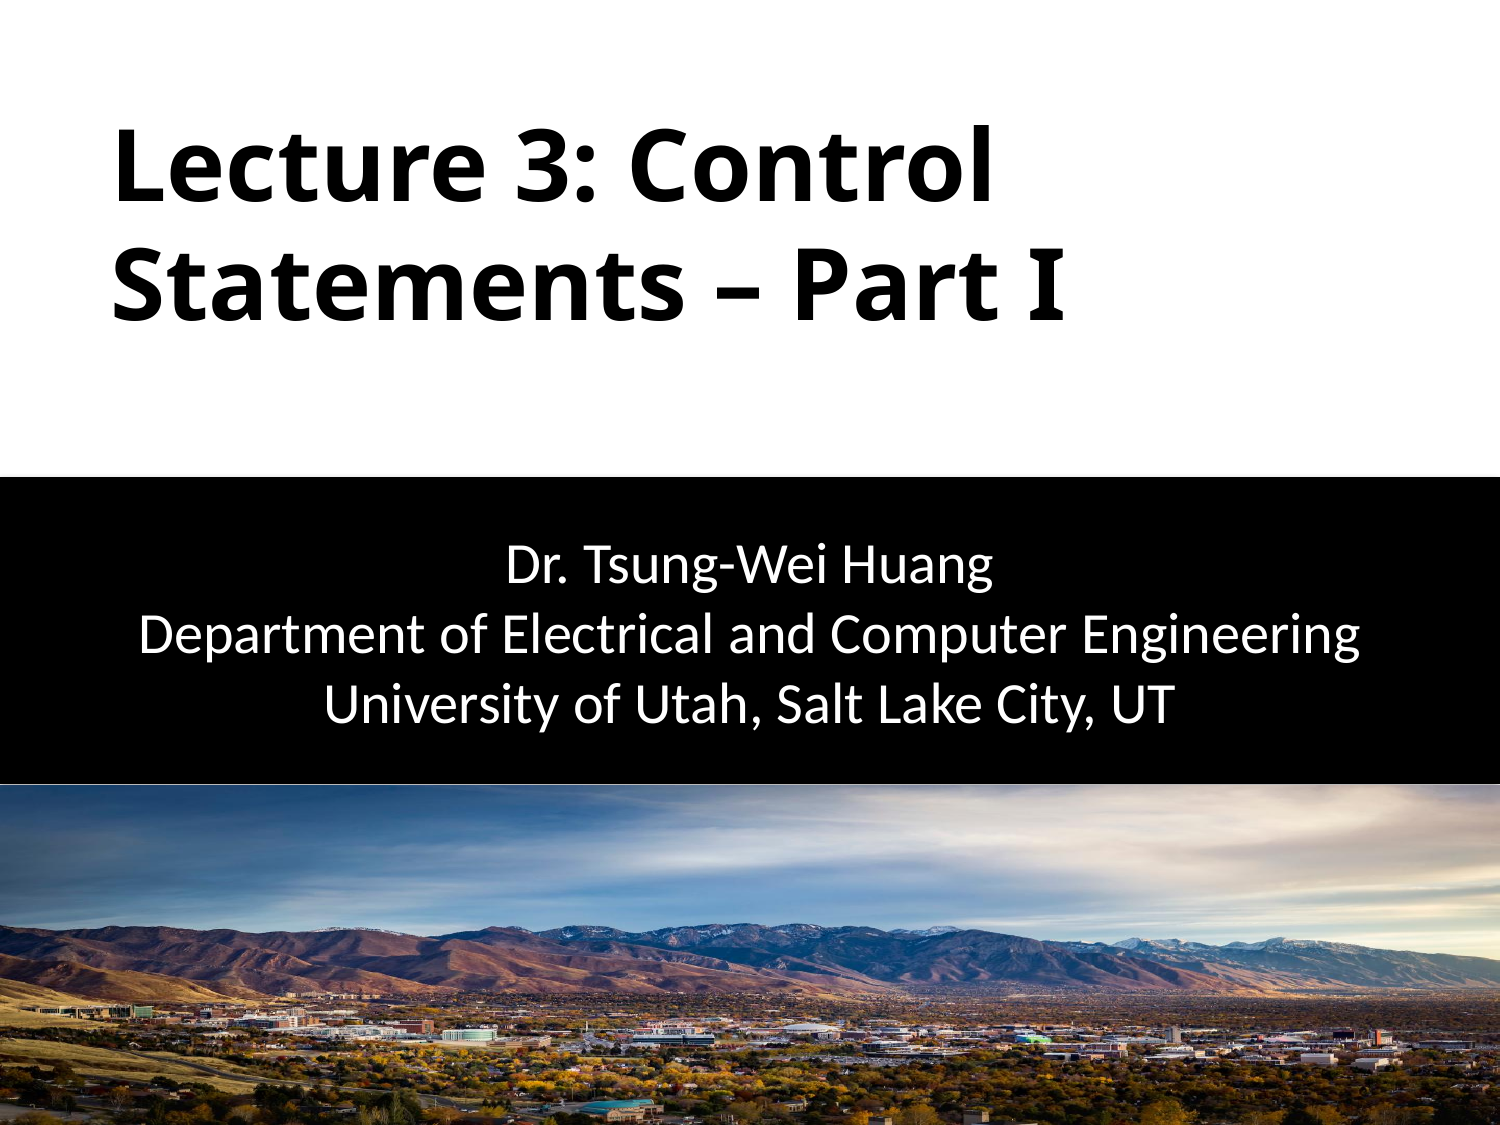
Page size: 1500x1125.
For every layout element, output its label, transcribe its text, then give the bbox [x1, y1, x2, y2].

picture [0, 785, 1500, 1125]
title Lecture 3: Control Statements – Part I [95, 93, 1405, 458]
text_box Dr. Tsung-Wei Huang Department of Electrical and Computer Engineering University of Utah, Salt Lake City, UT [0, 477, 1500, 784]
